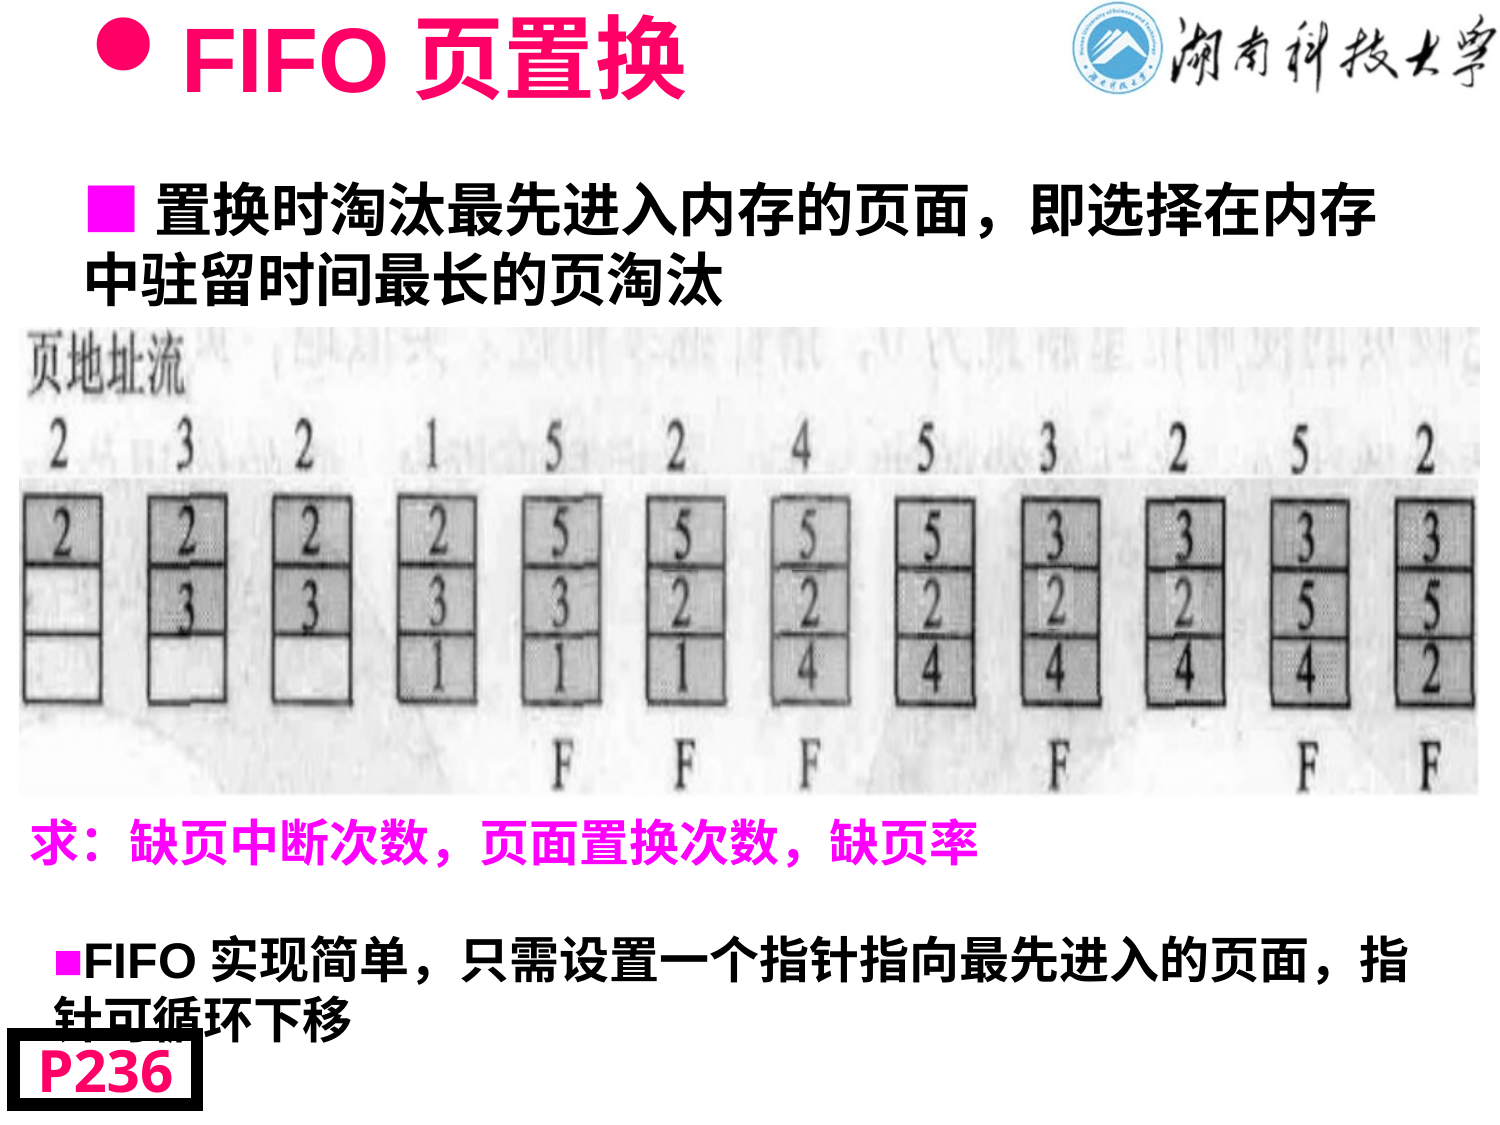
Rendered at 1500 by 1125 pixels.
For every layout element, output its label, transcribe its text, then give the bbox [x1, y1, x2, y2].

text_box ■置换时淘汰最先进入内存的页面，即选择在内存中驻留时间最长的页淘汰 [82, 172, 1418, 313]
text_box 求：缺页中断次数，页面置换次数，缺页率 [29, 799, 1070, 872]
picture [19, 327, 1480, 798]
picture [1426, 0, 1500, 97]
text_box ■FIFO实现简单，只需设置一个指针指向最先进入的页面，指针可循环下移 [53, 928, 1437, 1049]
text_box P236 [13, 1034, 198, 1105]
title FIFO页置换 [74, 0, 1426, 112]
